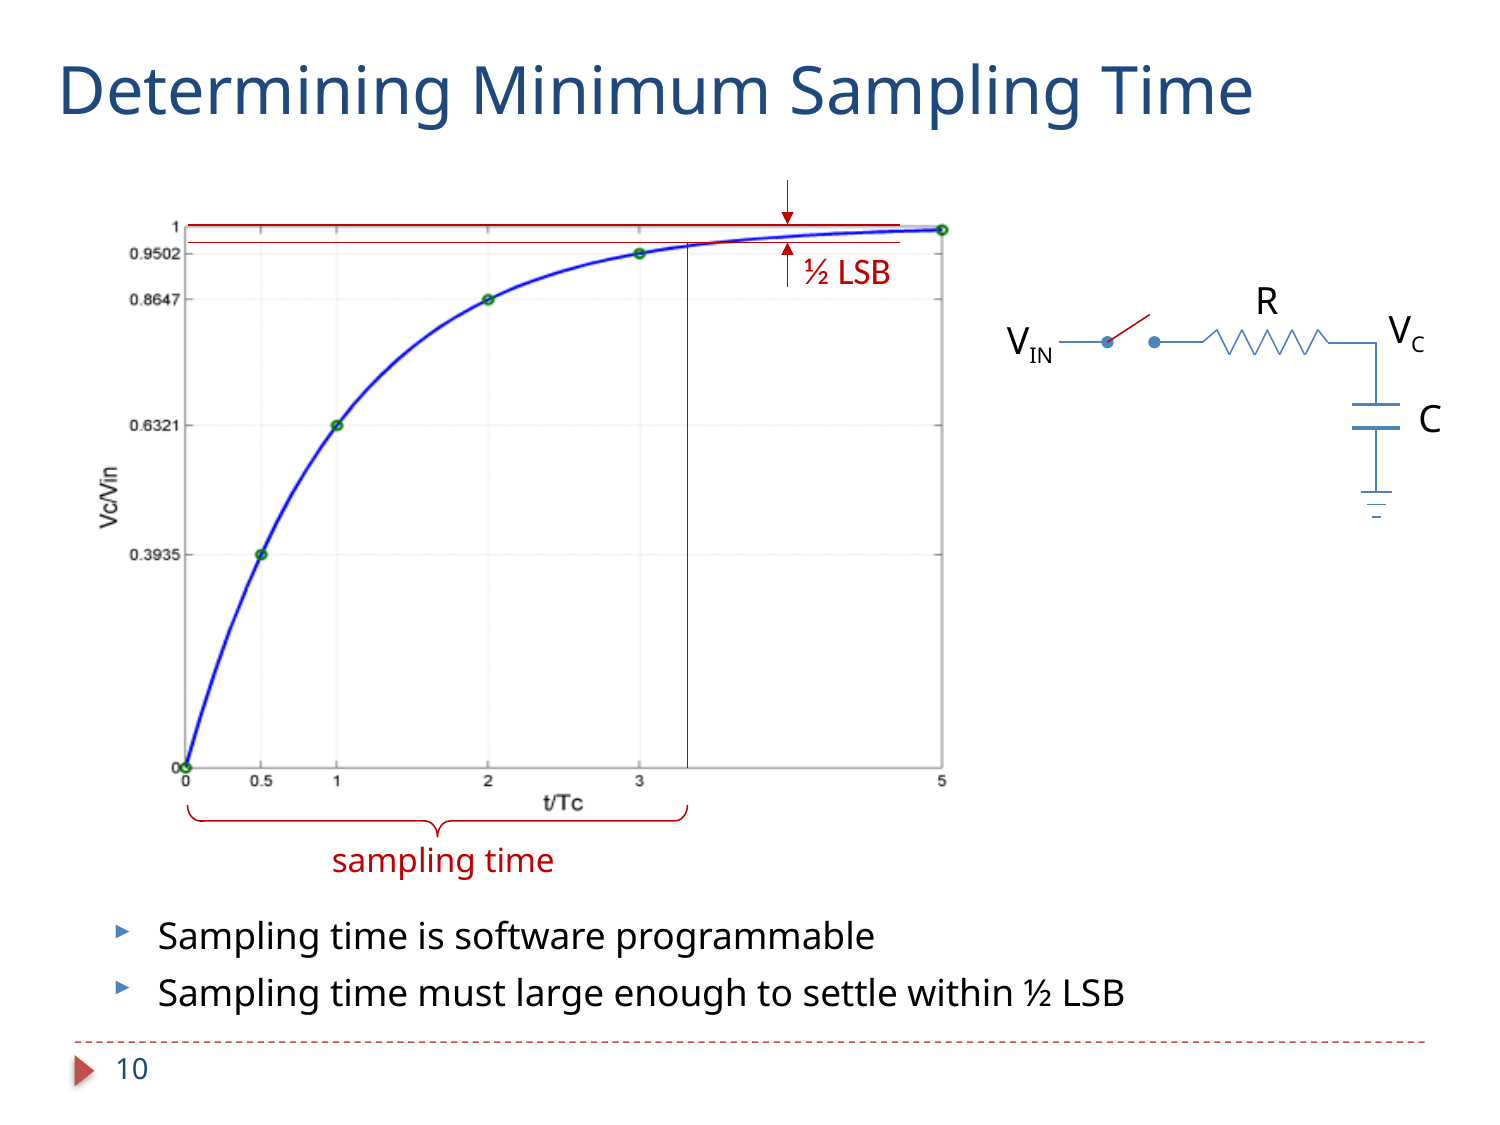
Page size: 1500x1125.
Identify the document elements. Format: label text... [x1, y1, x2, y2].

list Sampling time is software programmable Sampling time must large enough to settle within ½ LSB [98, 904, 1449, 1022]
slide_number 10 [100, 1042, 426, 1103]
text_box sampling time [317, 853, 570, 887]
title Determining Minimum Sampling Time [42, 30, 1333, 136]
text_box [990, 269, 1460, 518]
picture [59, 177, 1036, 841]
